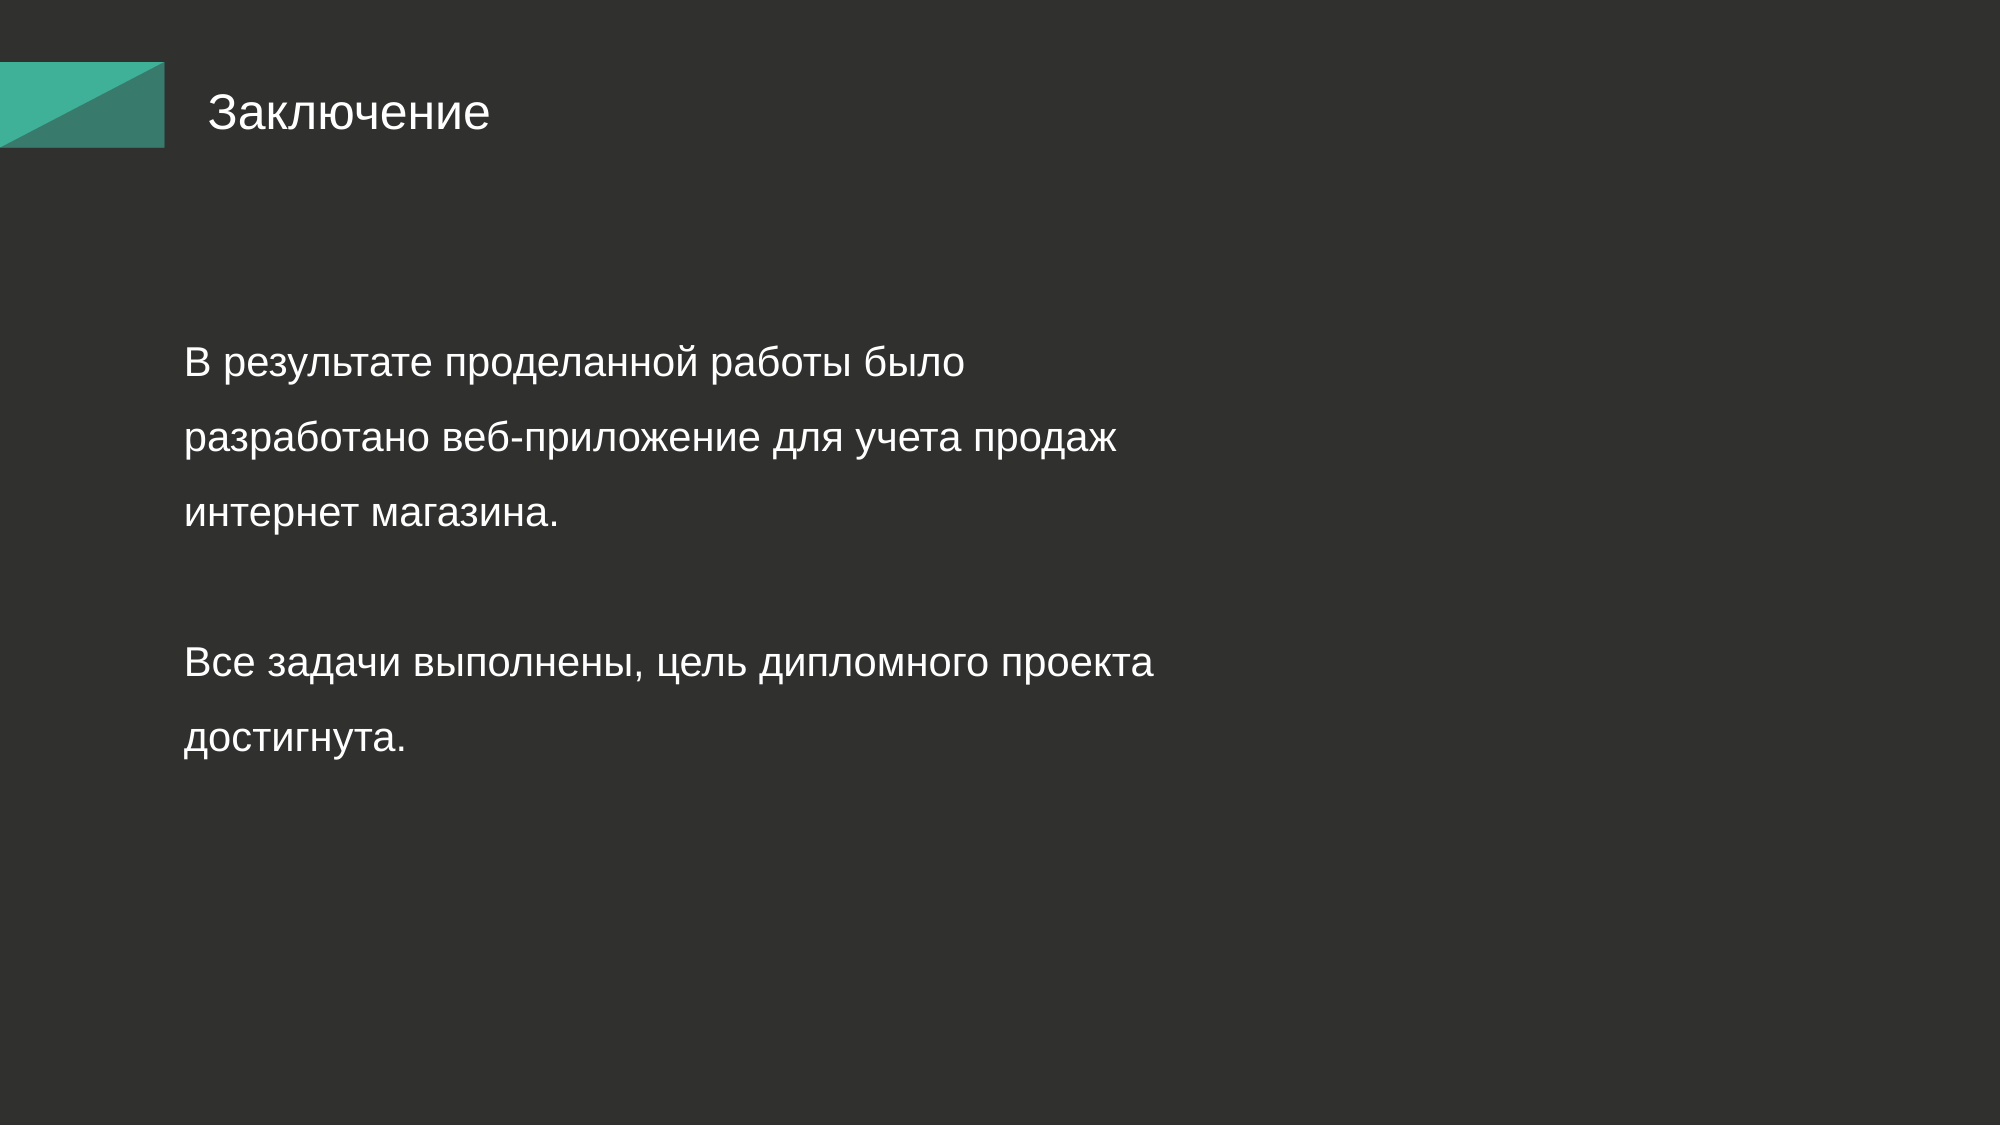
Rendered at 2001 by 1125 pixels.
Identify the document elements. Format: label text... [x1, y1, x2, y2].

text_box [0, 61, 165, 148]
text_box Заключение [192, 72, 506, 147]
text_box В результате проделанной работы было разработано веб-приложение для учета продаж интернет магазина. Все задачи выполнены, цель дипломного проекта достигнута. [169, 302, 1192, 767]
